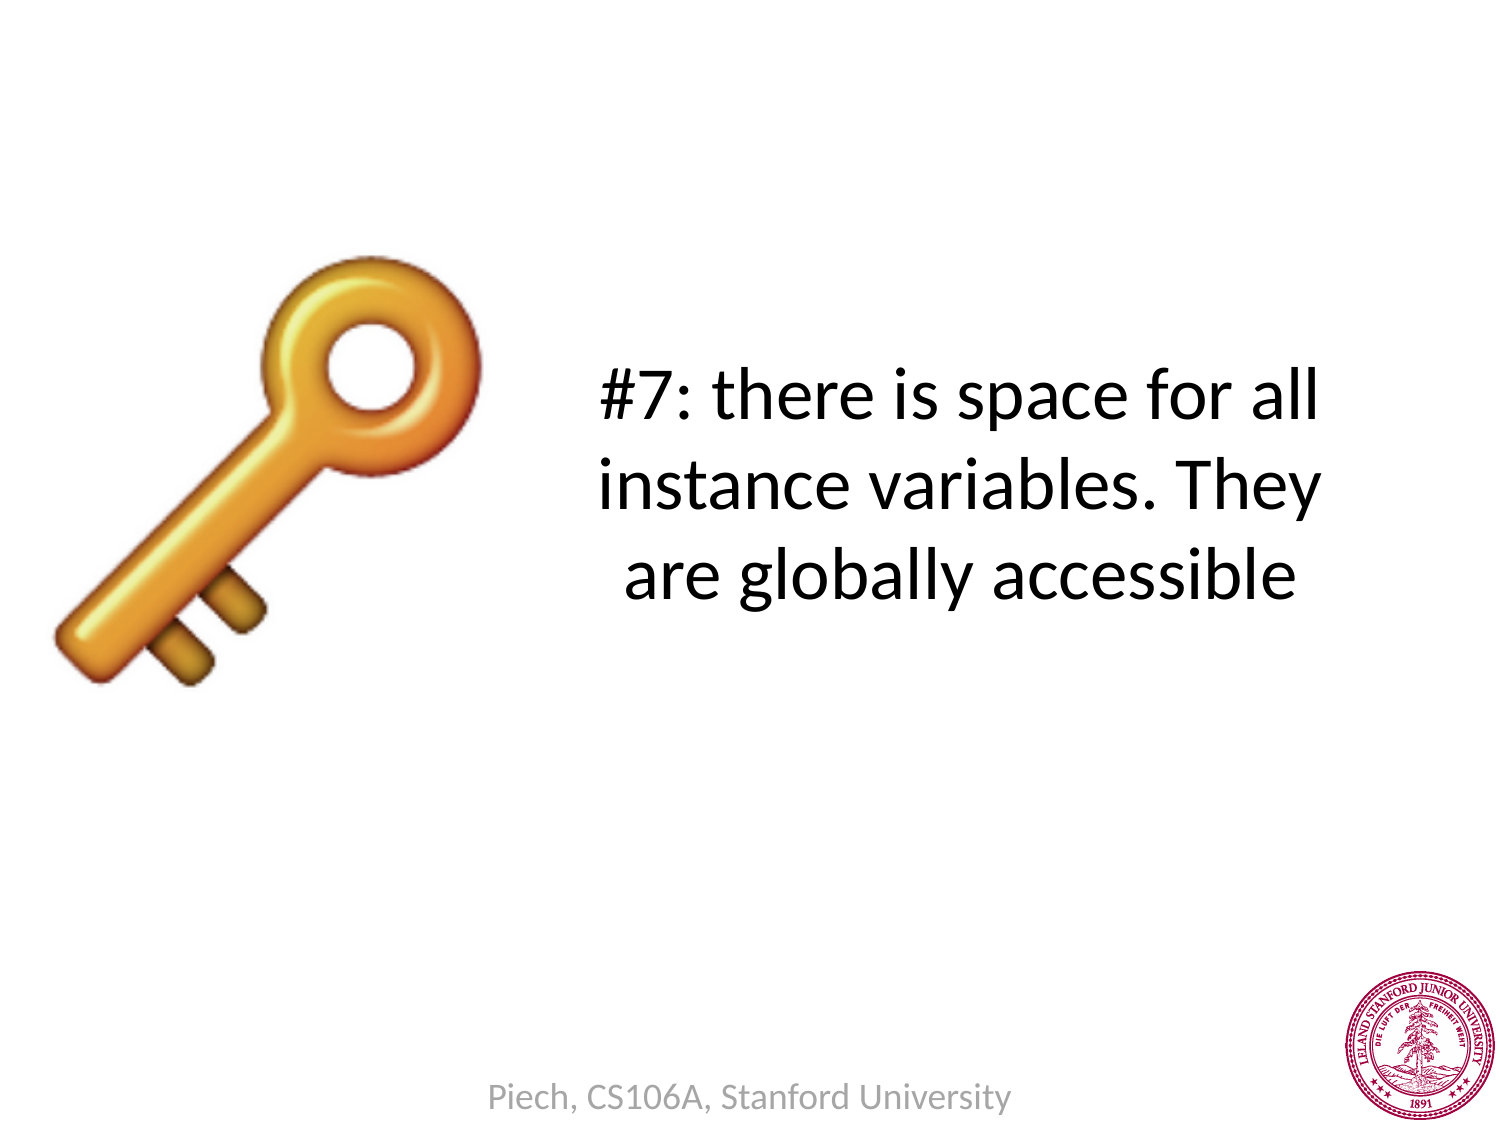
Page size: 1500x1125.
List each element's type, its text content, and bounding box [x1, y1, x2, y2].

text_box #7: there is space for all instance variables. They are globally accessible [538, 336, 1395, 622]
picture [1345, 971, 1495, 1120]
picture [0, 204, 534, 739]
